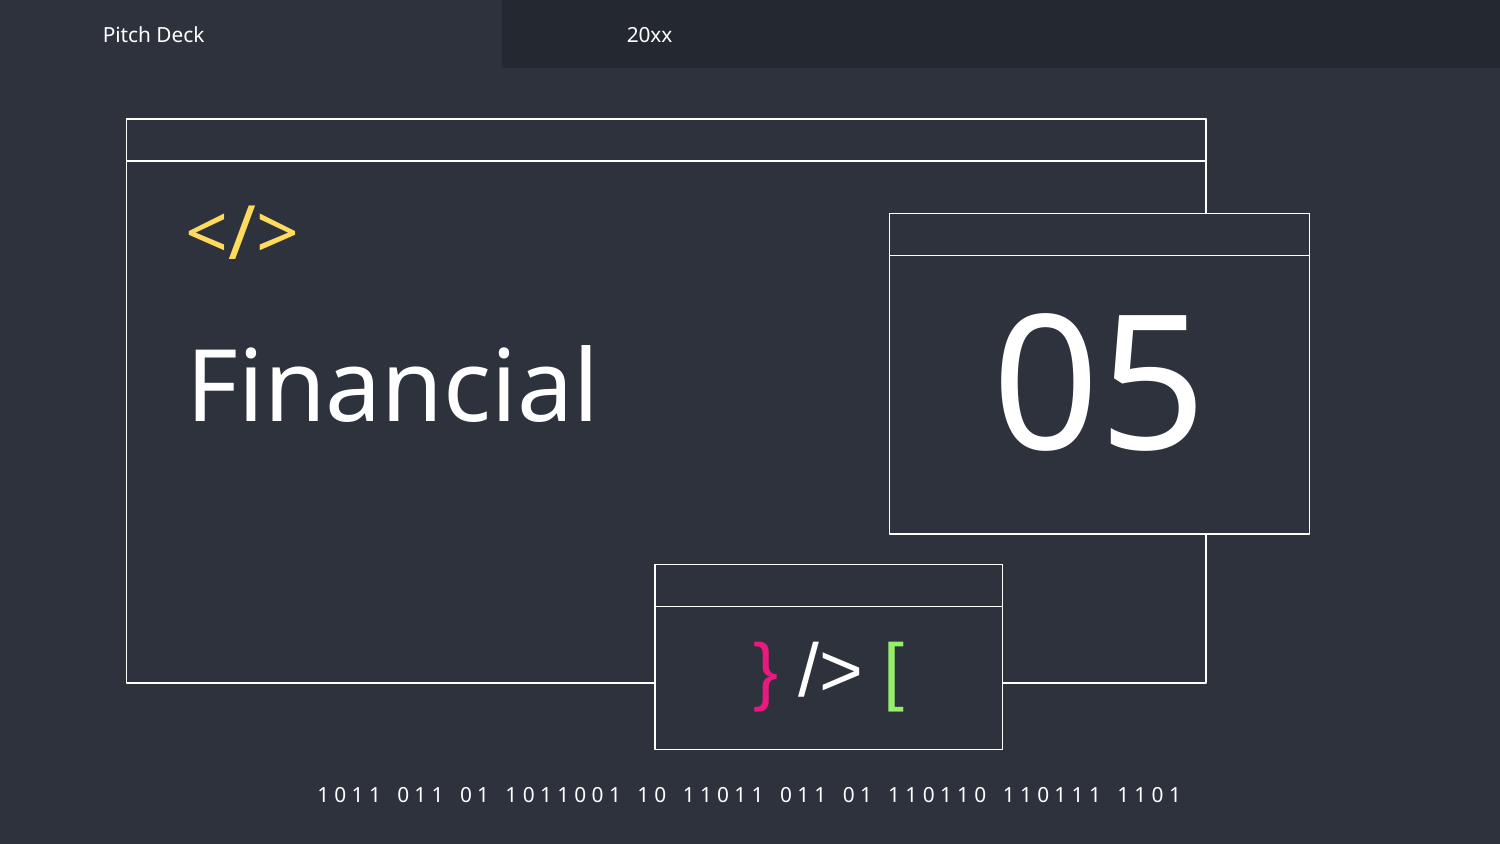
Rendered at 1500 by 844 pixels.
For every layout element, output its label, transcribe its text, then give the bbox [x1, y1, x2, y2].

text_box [889, 213, 1310, 535]
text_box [126, 118, 1207, 684]
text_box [654, 564, 1003, 750]
text_box 20xx [611, 19, 940, 49]
text_box Pitch Deck [87, 19, 416, 49]
